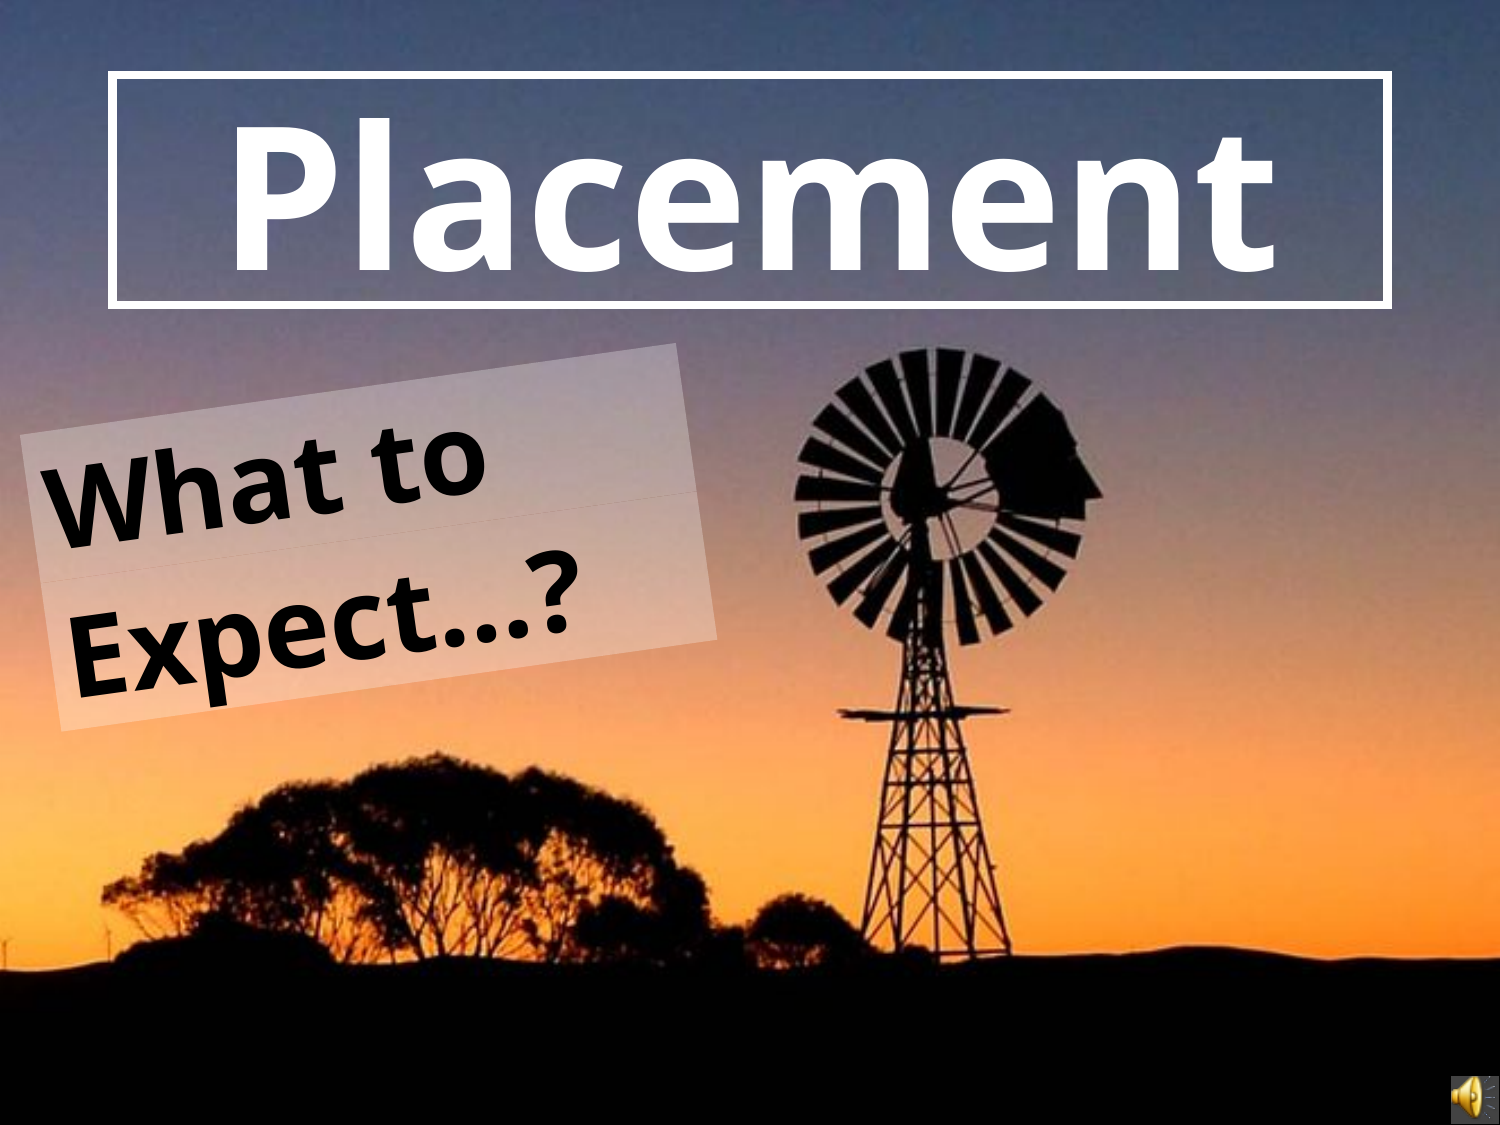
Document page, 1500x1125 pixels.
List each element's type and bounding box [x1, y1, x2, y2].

picture [0, 0, 1500, 1125]
text_box [37, 387, 701, 688]
